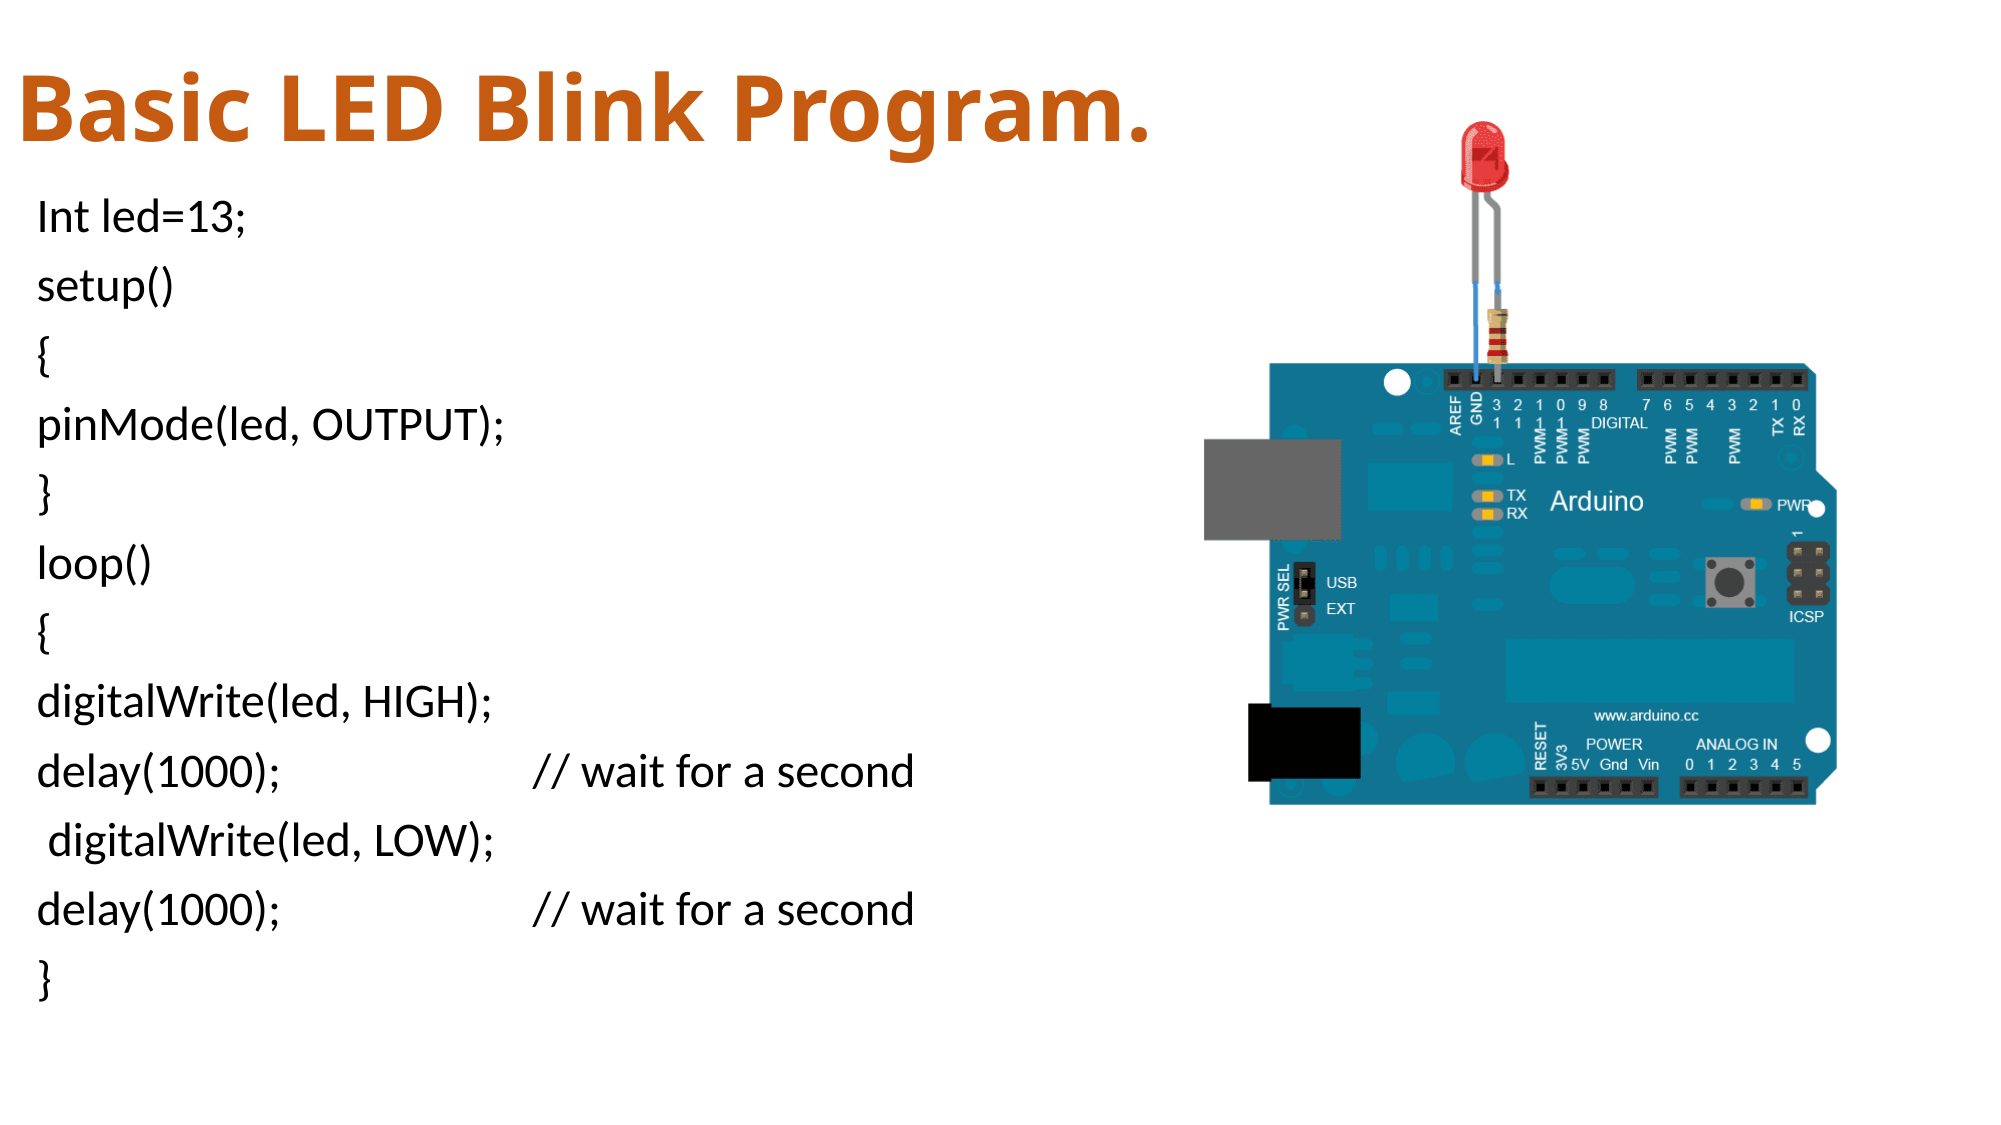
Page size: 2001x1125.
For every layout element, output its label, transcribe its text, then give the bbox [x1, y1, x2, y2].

list Int led=13; setup() { pinMode(led, OUTPUT); } loop() { digitalWrite(led, HIGH); delay(1000); // wait for a second digitalWrite(led, LOW); delay(1000); // wait for a second } [21, 183, 1863, 1014]
picture [1184, 111, 1863, 825]
title Basic LED Blink Program. [0, 3, 1725, 221]
